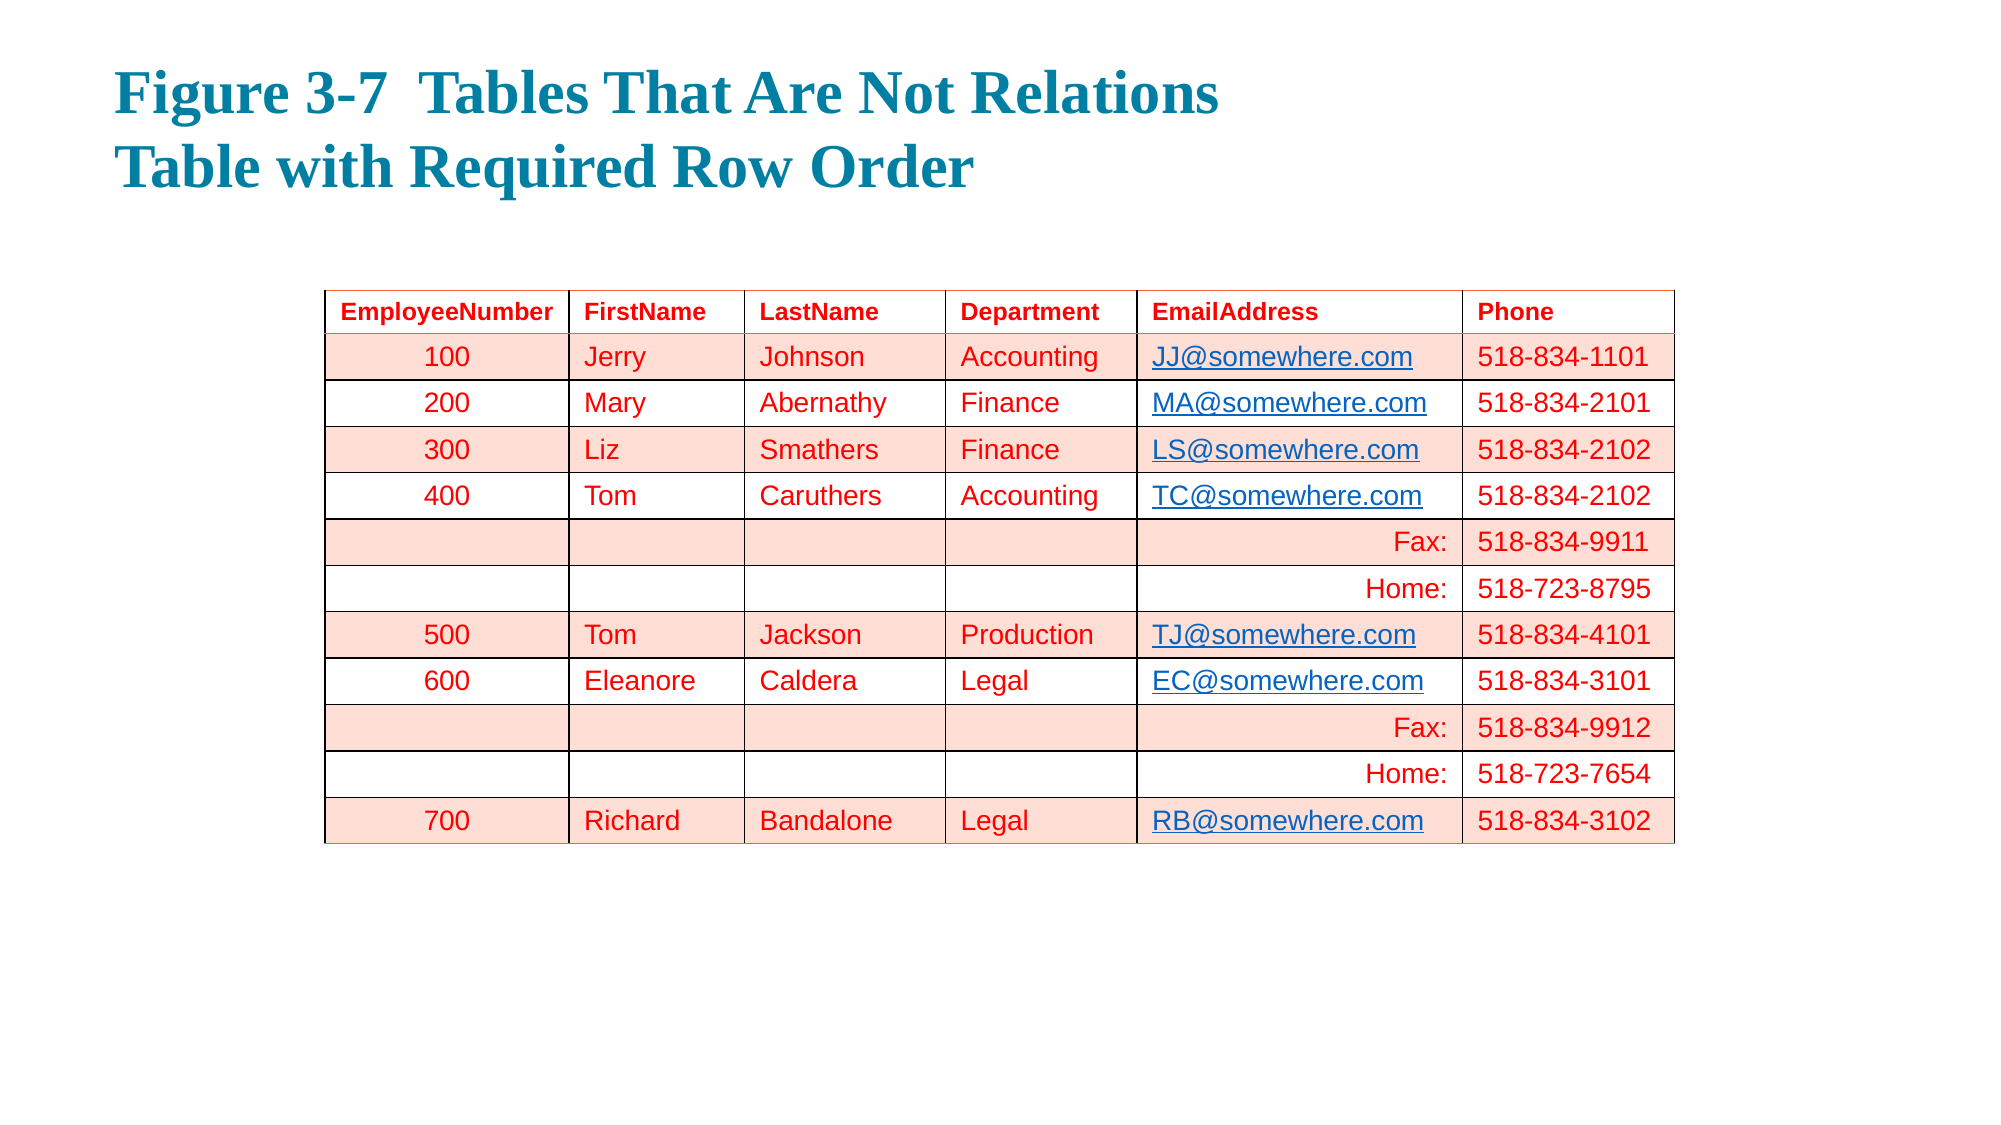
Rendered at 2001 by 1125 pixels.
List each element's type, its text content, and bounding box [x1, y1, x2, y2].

table_cell [326, 752, 568, 797]
table_cell [326, 520, 568, 565]
table_cell Tom [570, 473, 744, 518]
table_cell Home: [1138, 566, 1462, 611]
table_cell 518-834-3102 [1463, 798, 1674, 843]
table_cell 518-834-4101 [1463, 612, 1674, 657]
table_cell LS@somewhere.com [1138, 427, 1462, 472]
table_cell Abernathy [745, 381, 945, 426]
table_cell [946, 566, 1136, 611]
table_cell Fax: [1138, 520, 1462, 565]
table_cell Johnson [745, 334, 945, 379]
title Figure 3-7 Tables That Are Not Relations Table with Required Row Order [99, 35, 1900, 216]
table_cell 200 [326, 381, 568, 426]
table_cell [570, 752, 744, 797]
table_cell Caruthers [745, 473, 945, 518]
table_cell Richard [570, 798, 744, 843]
table_cell TC@somewhere.com [1138, 473, 1462, 518]
table_cell [946, 520, 1136, 565]
table_cell 518-723-7654 [1463, 752, 1674, 797]
table_cell JJ@somewhere.com [1138, 334, 1462, 379]
table_header EmployeeNumber [326, 291, 568, 333]
table_cell [326, 566, 568, 611]
table_cell Production [946, 612, 1136, 657]
table_cell [745, 520, 945, 565]
table_cell 700 [326, 798, 568, 843]
table_cell Tom [570, 612, 744, 657]
table_cell [570, 566, 744, 611]
table_cell Jerry [570, 334, 744, 379]
table_cell [946, 705, 1136, 750]
table_cell Jackson [745, 612, 945, 657]
table_cell 600 [326, 659, 568, 704]
table_cell Smathers [745, 427, 945, 472]
table_cell Fax: [1138, 705, 1462, 750]
table_cell EC@somewhere.com [1138, 659, 1462, 704]
table_cell Eleanore [570, 659, 744, 704]
table_cell [326, 705, 568, 750]
table_cell [946, 752, 1136, 797]
table_cell [570, 520, 744, 565]
table_cell Accounting [946, 473, 1136, 518]
table_cell [745, 705, 945, 750]
table_cell 518-834-2102 [1463, 473, 1674, 518]
table_cell [745, 566, 945, 611]
table_cell Caldera [745, 659, 945, 704]
table_cell Home: [1138, 752, 1462, 797]
table_header FirstName [570, 291, 744, 333]
table_cell 518-723-8795 [1463, 566, 1674, 611]
table_cell Liz [570, 427, 744, 472]
table_cell 518-834-9911 [1463, 520, 1674, 565]
table_cell Legal [946, 659, 1136, 704]
table_cell TJ@somewhere.com [1138, 612, 1462, 657]
table_cell 518-834-2101 [1463, 381, 1674, 426]
table_header Phone [1463, 291, 1674, 333]
table_cell Finance [946, 381, 1136, 426]
table_cell 500 [326, 612, 568, 657]
table_cell 518-834-9912 [1463, 705, 1674, 750]
table_header EmailAddress [1138, 291, 1462, 333]
table_cell RB@somewhere.com [1138, 798, 1462, 843]
table_cell 300 [326, 427, 568, 472]
table_cell [745, 752, 945, 797]
table_cell Mary [570, 381, 744, 426]
table_header LastName [745, 291, 945, 333]
table_cell [570, 705, 744, 750]
table_cell Finance [946, 427, 1136, 472]
table_cell MA@somewhere.com [1138, 381, 1462, 426]
table_cell Bandalone [745, 798, 945, 843]
table_header Department [946, 291, 1136, 333]
table_cell Accounting [946, 334, 1136, 379]
table_cell 518-834-3101 [1463, 659, 1674, 704]
table_cell 100 [326, 334, 568, 379]
table_cell 400 [326, 473, 568, 518]
table_cell 518-834-2102 [1463, 427, 1674, 472]
table_cell 518-834-1101 [1463, 334, 1674, 379]
table_cell Legal [946, 798, 1136, 843]
